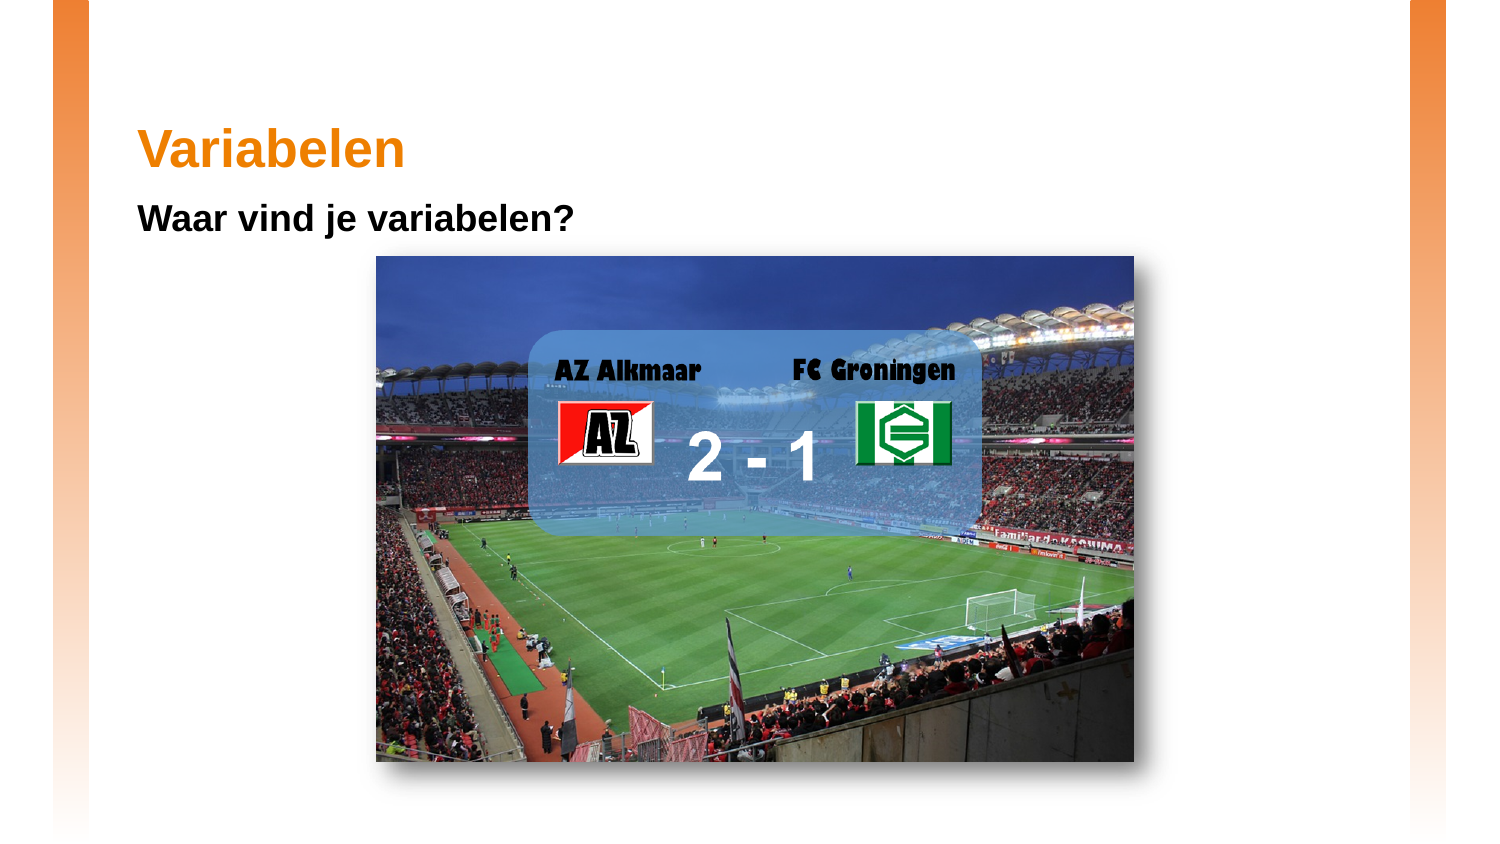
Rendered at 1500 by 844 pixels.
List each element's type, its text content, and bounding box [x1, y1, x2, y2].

picture [351, 232, 1182, 811]
list Waar vind je variabelen? [122, 186, 1400, 231]
title Variabelen [122, 105, 1400, 186]
